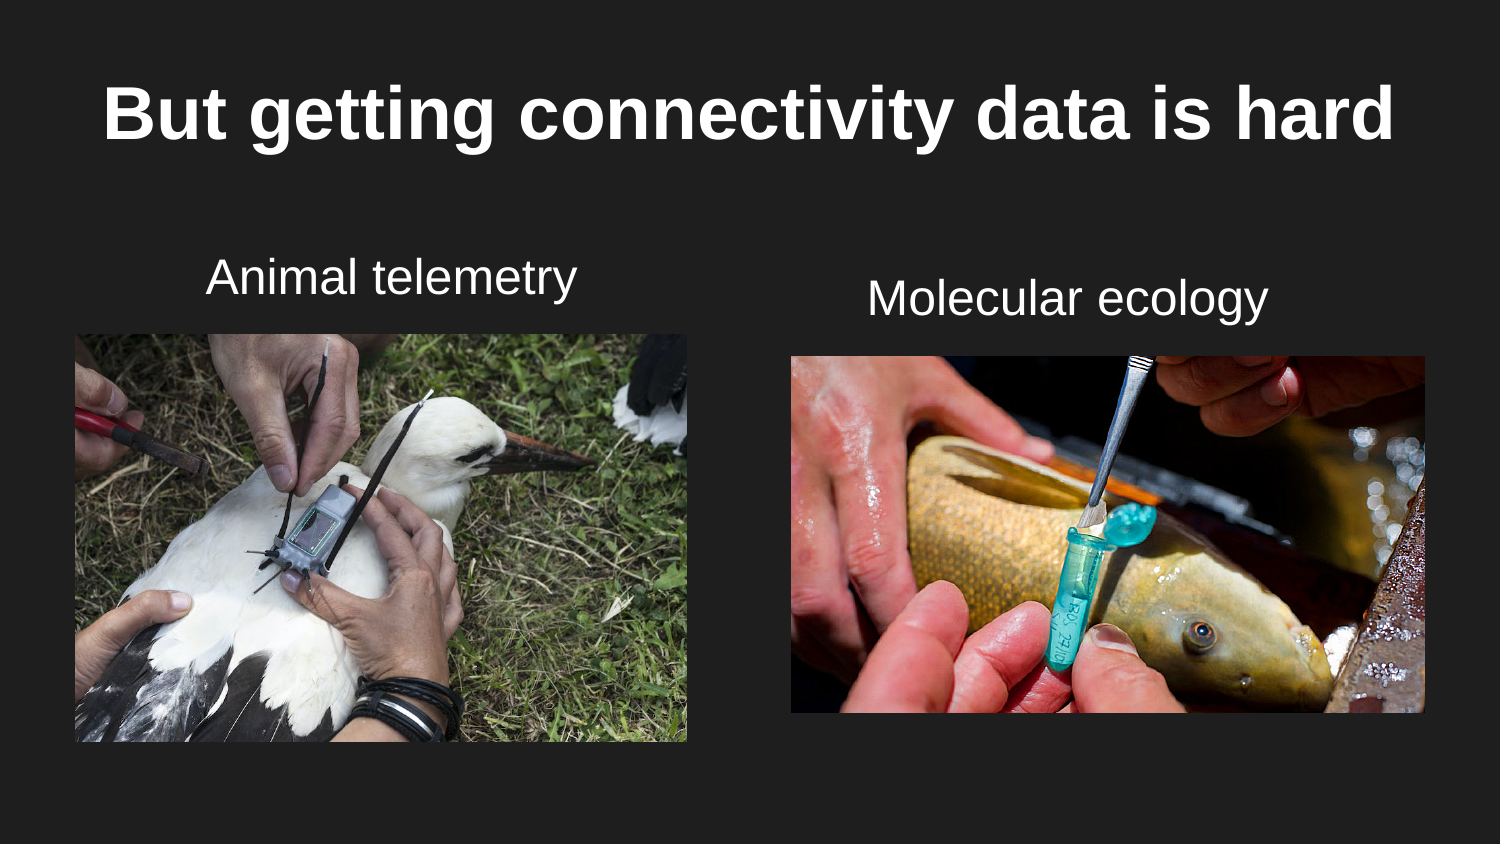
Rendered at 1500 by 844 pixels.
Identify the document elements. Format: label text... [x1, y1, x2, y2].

text_box Molecular ecology [851, 258, 1393, 334]
text_box Animal telemetry [190, 237, 612, 312]
picture [74, 333, 687, 742]
picture [790, 356, 1426, 713]
title But getting connectivity data is hard [75, 45, 1425, 186]
